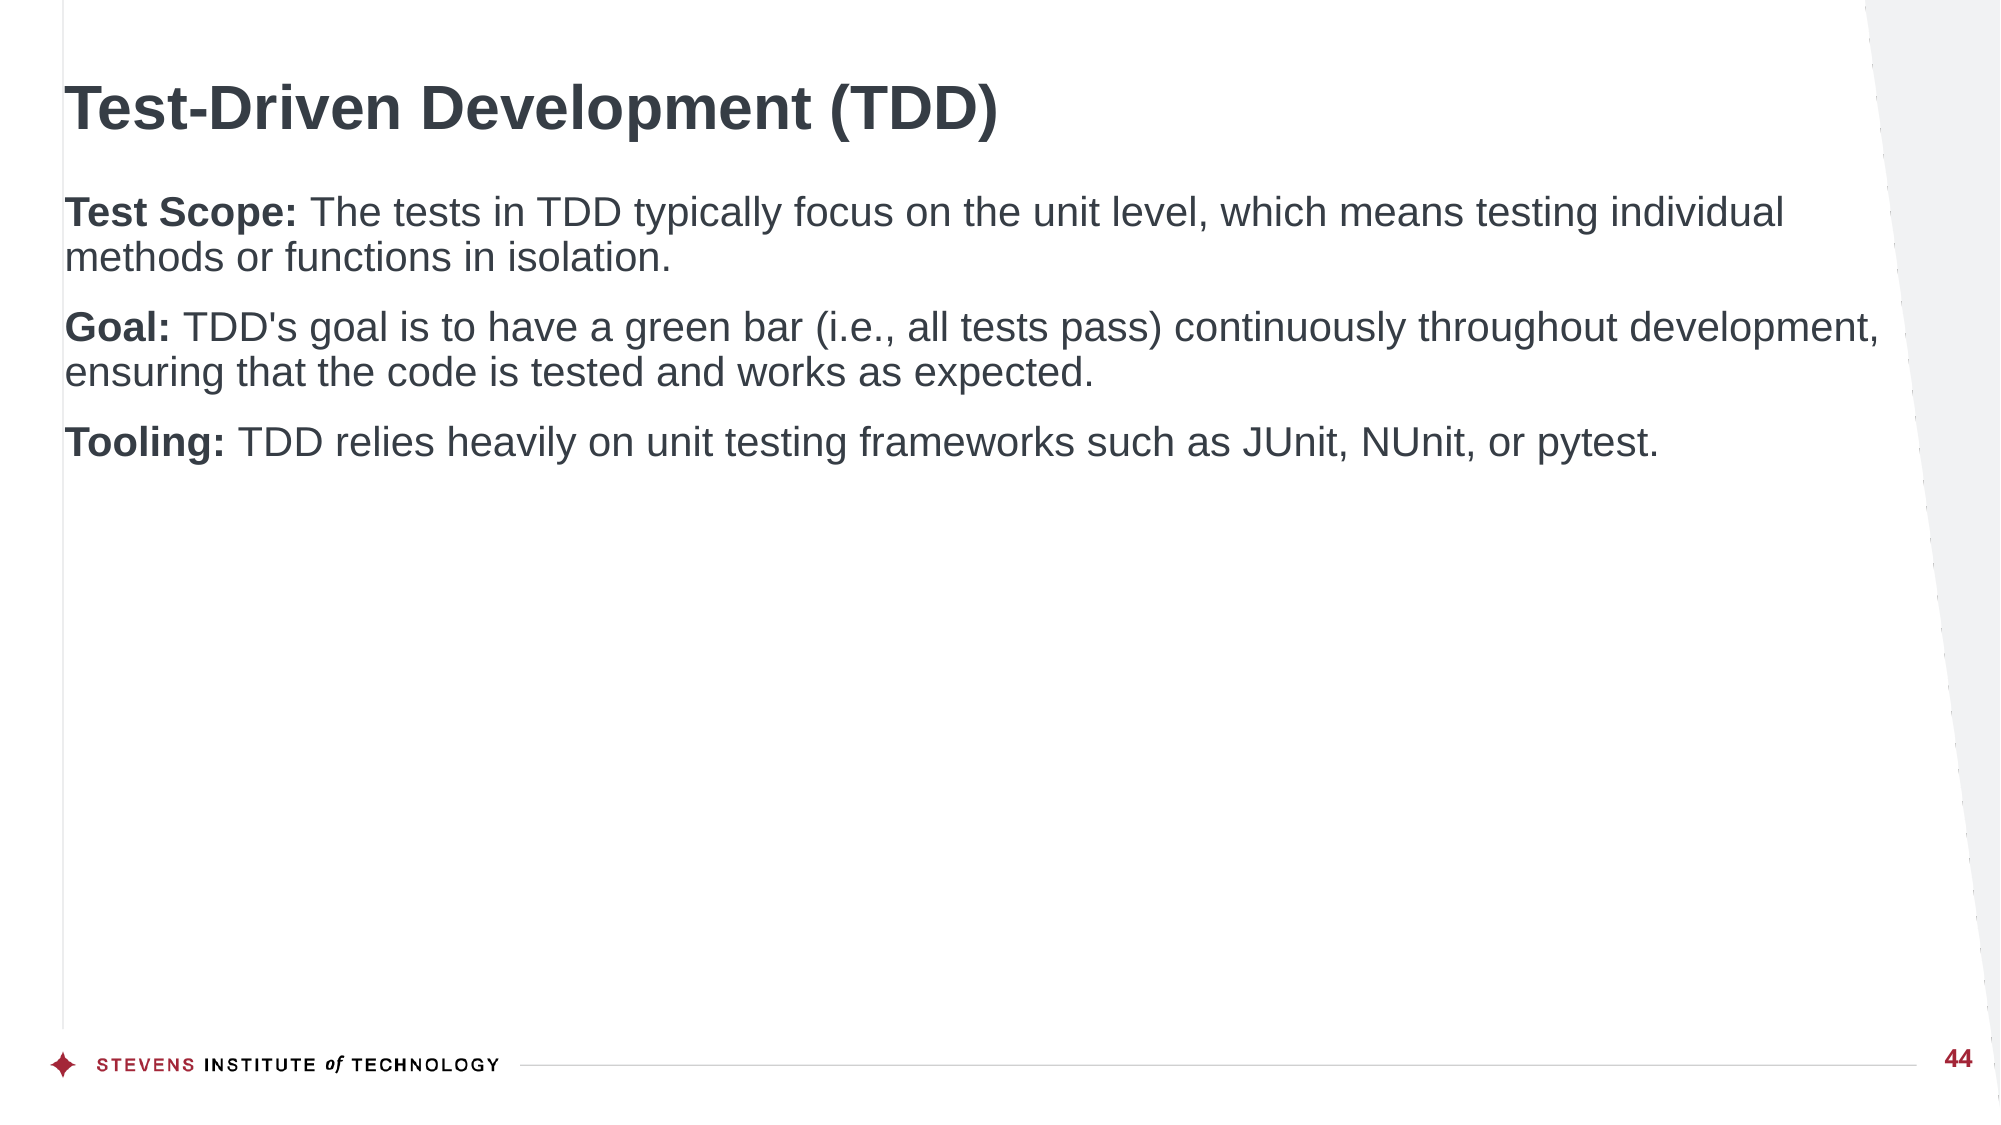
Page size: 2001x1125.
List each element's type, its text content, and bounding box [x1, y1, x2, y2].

slide_number 44 [1538, 1029, 1988, 1090]
list Test Scope: The tests in TDD typically focus on the unit level, which means testing individual methods or functions in isolation. Goal: TDD's goal is to have a green bar (i.e., all tests pass) continuously throughout development, ensuring that the code is tested and works as expected. Tooling: TDD relies heavily on unit testing frameworks such as JUnit, NUnit, or pytest. [49, 182, 1951, 1000]
title Test-Driven Development (TDD) [49, 68, 1647, 157]
